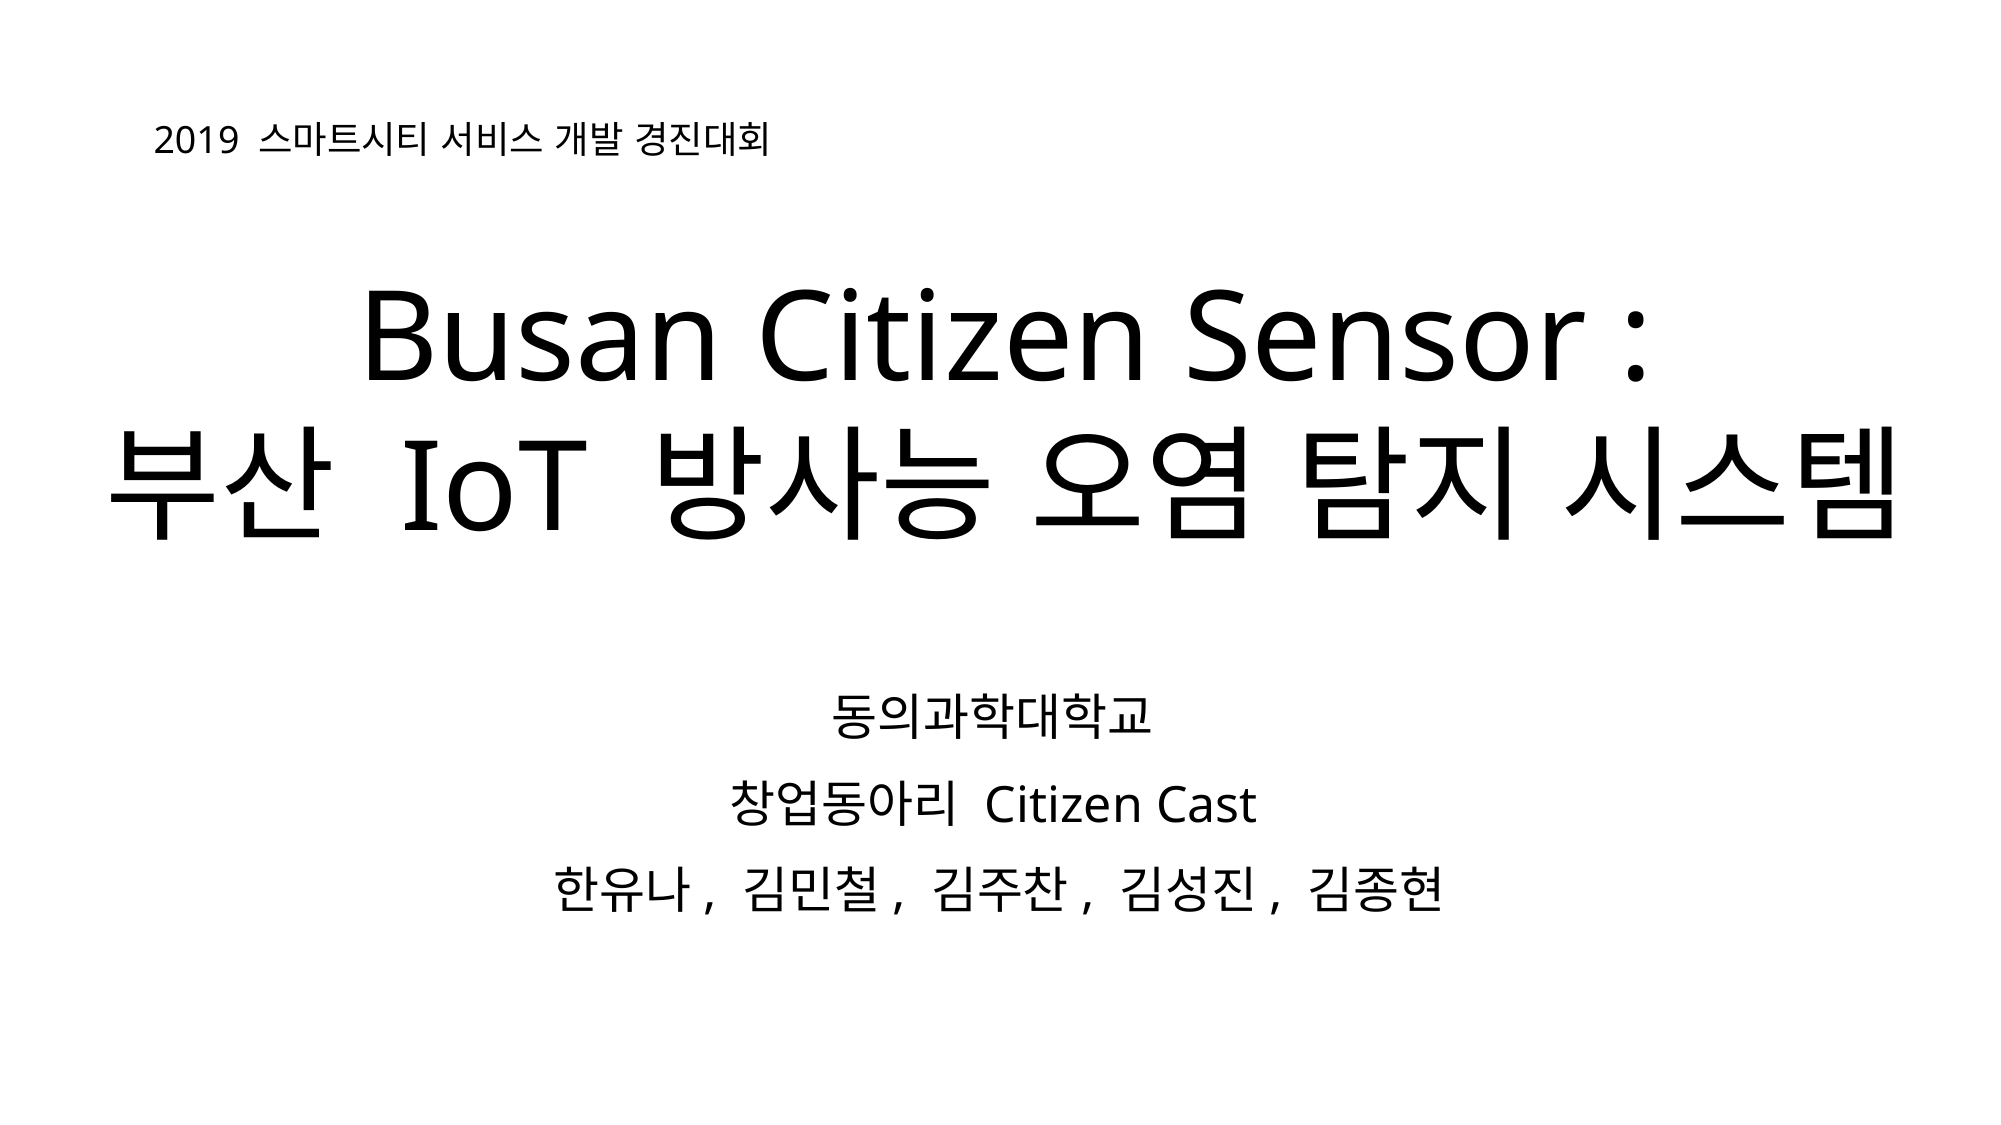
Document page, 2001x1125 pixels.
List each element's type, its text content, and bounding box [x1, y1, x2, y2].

text_box 2019 스마트시티 서비스 개발 경진대회 [138, 108, 788, 169]
subtitle 동의과학대학교 창업동아리 Citizen Cast 한유나, 김민철, 김주찬, 김성진, 김종현 [249, 590, 1750, 961]
title Busan Citizen Sensor : 부산 IoT 방사능 오염 탐지 시스템 [88, 184, 1922, 563]
